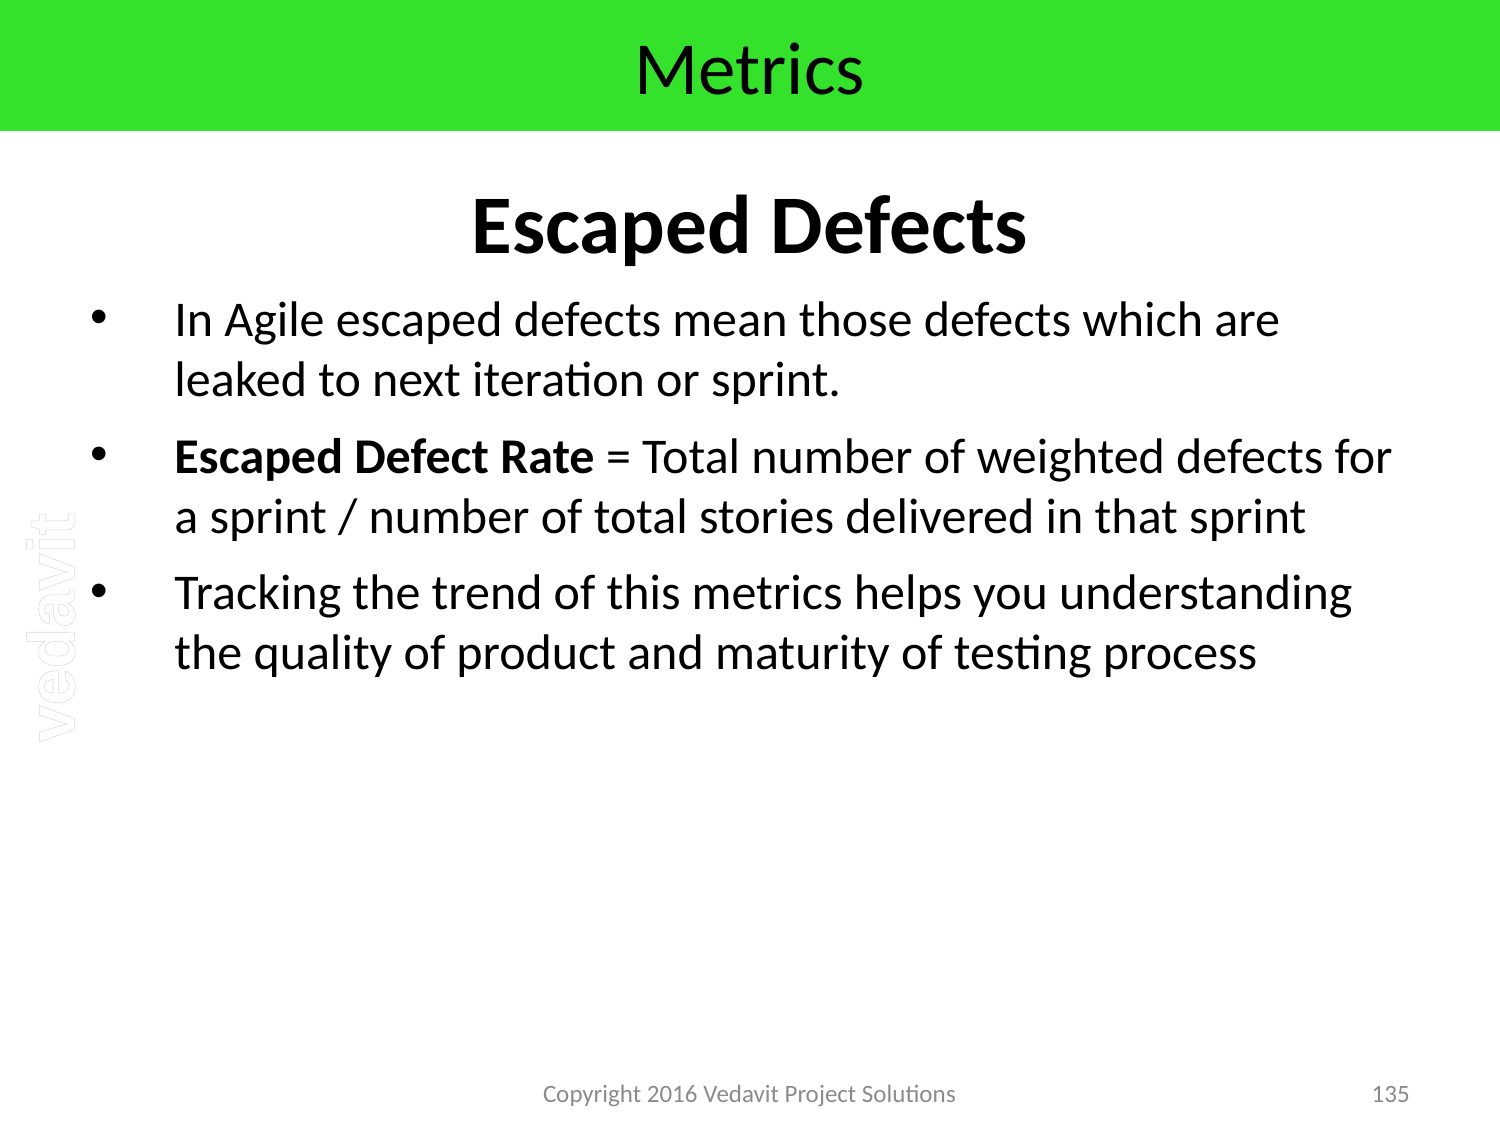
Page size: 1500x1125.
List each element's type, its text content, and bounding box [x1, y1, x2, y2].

footer Copyright 2016 Vedavit Project Solutions [512, 1062, 988, 1123]
list Escaped Defects In Agile escaped defects mean those defects which are leaked to next iteration or sprint. Escaped Defect Rate = Total number of weighted defects for a sprint / number of total stories delivered in that sprint Tracking the trend of this metrics helps you understanding the quality of product and maturity of testing process [75, 162, 1425, 1000]
title Metrics [0, 0, 1500, 131]
slide_number 135 [1074, 1062, 1425, 1123]
